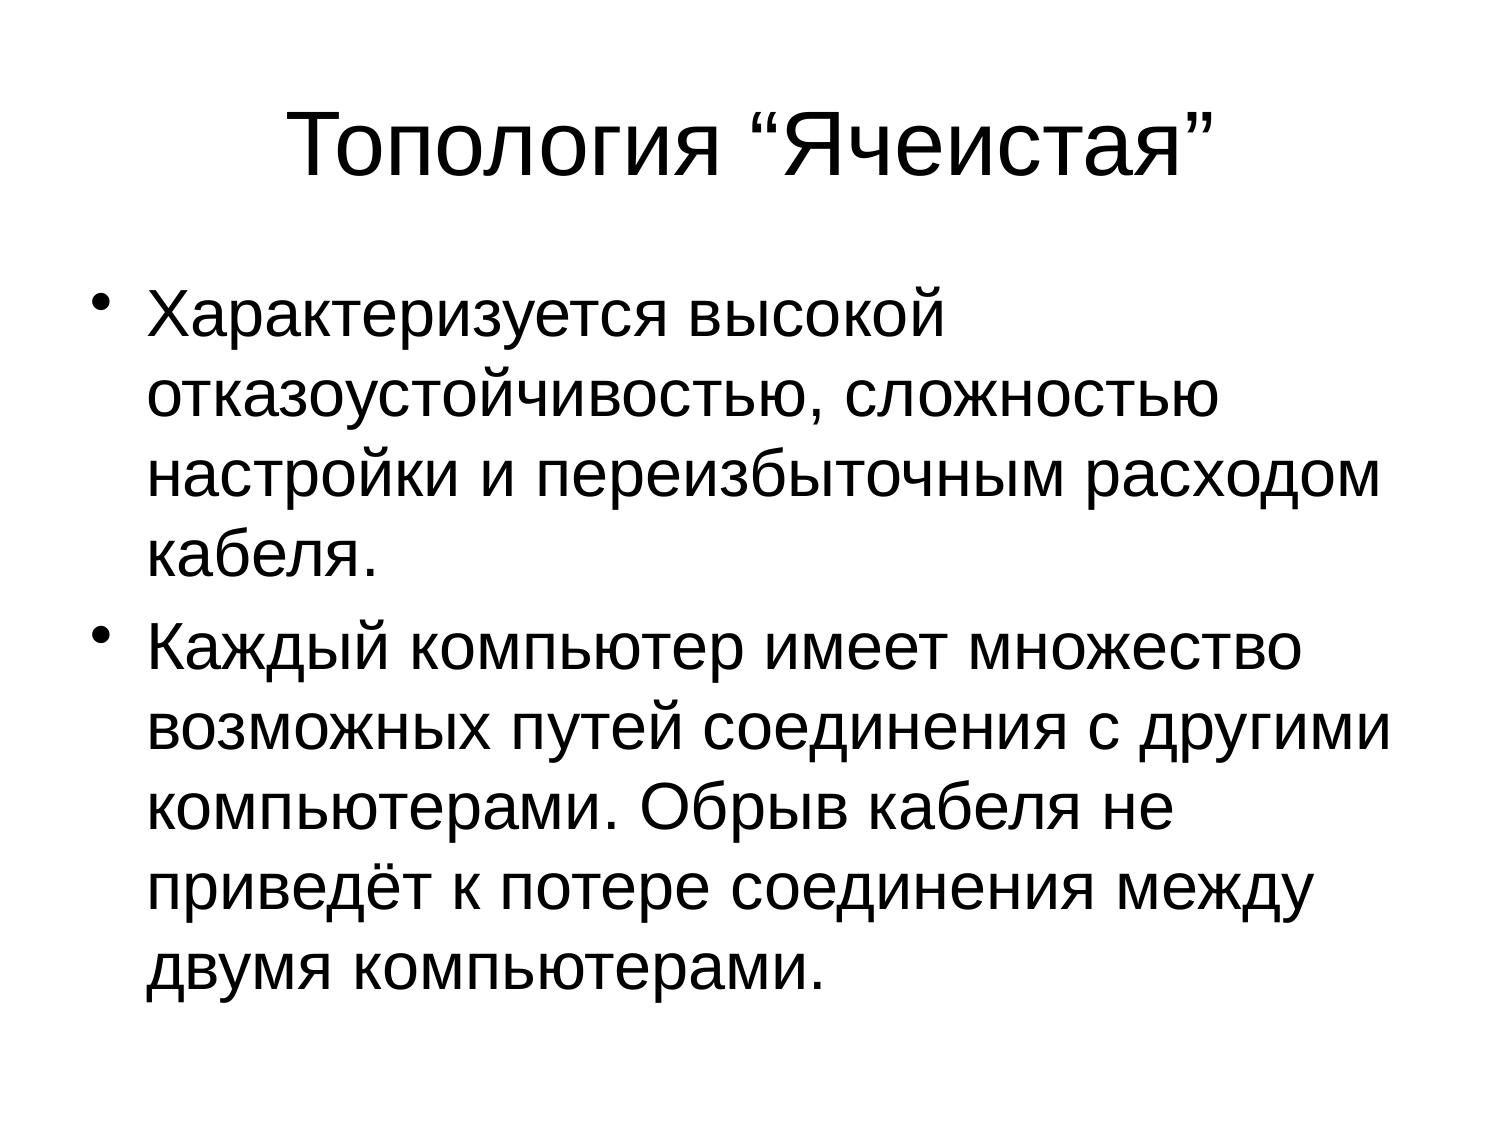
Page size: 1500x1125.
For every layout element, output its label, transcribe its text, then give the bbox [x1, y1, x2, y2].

title Топология “Ячеистая” [74, 44, 1426, 233]
list Характеризуется высокой отказоустойчивостью, сложностью настройки и переизбыточным расходом кабеля. Каждый компьютер имеет множество возможных путей соединения с другими компьютерами. Обрыв кабеля не приведёт к потере соединения между двумя компьютерами. [74, 262, 1426, 1006]
